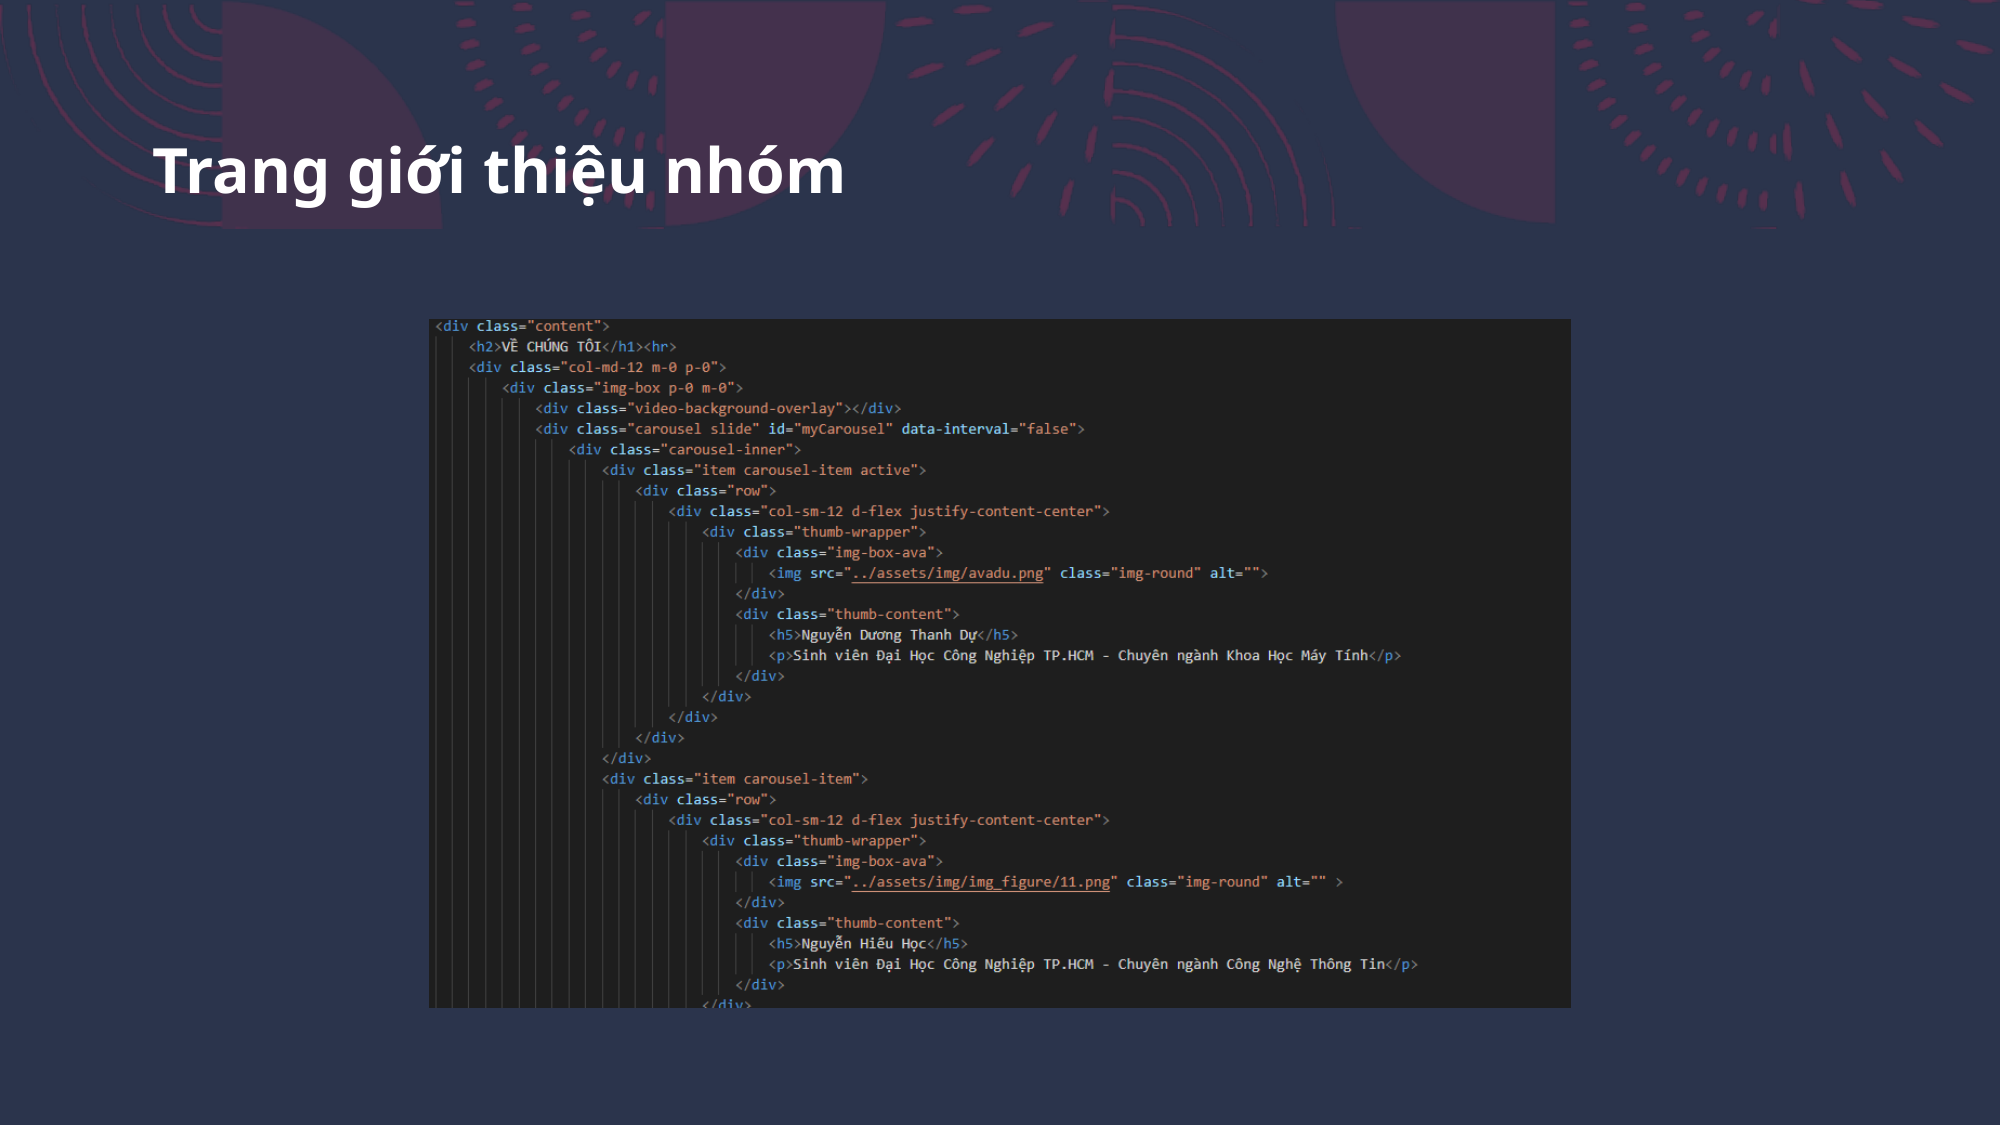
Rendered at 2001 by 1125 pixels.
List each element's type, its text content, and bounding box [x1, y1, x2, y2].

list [429, 319, 1571, 1009]
title Trang giới thiệu nhóm [137, 60, 1863, 278]
